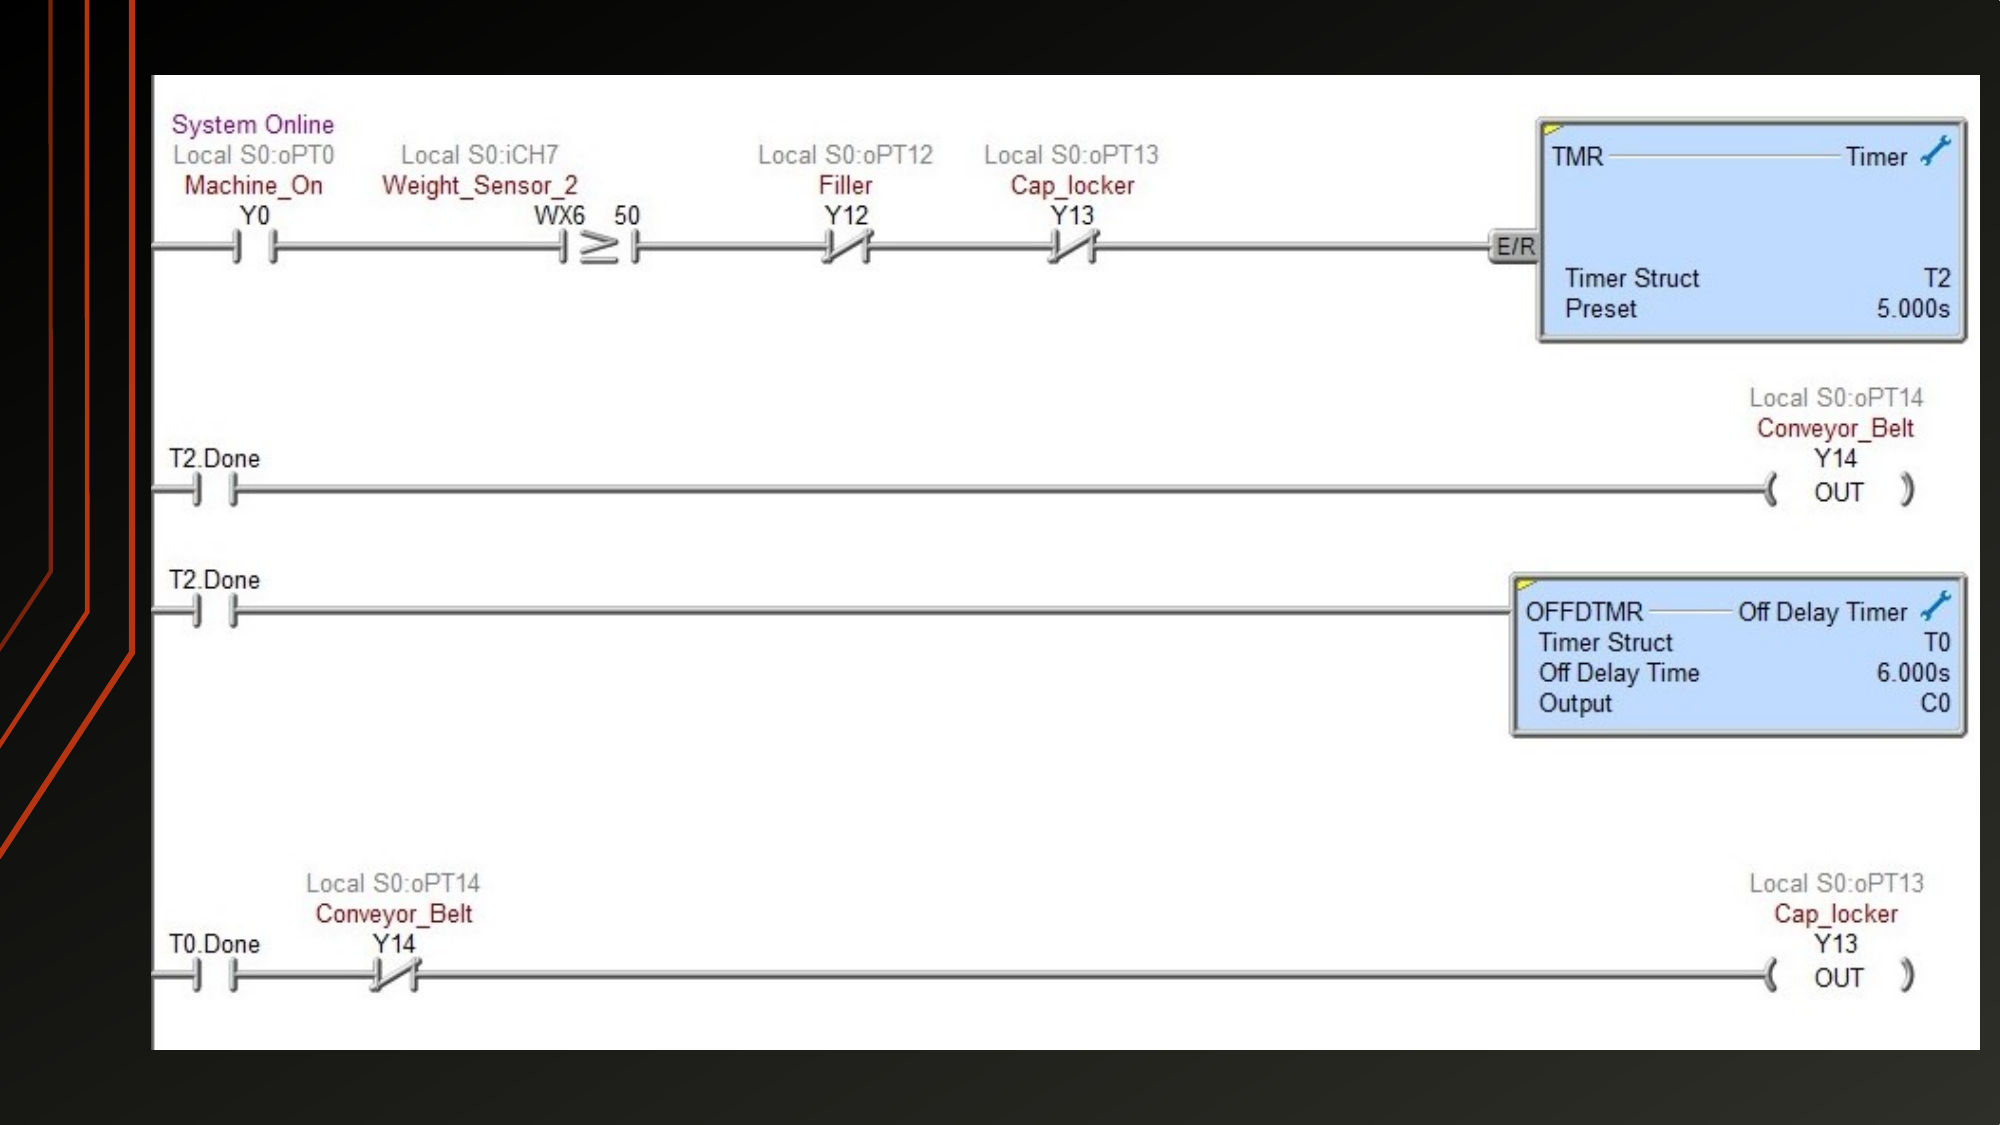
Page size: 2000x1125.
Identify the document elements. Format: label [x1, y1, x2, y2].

picture [151, 75, 1980, 1050]
